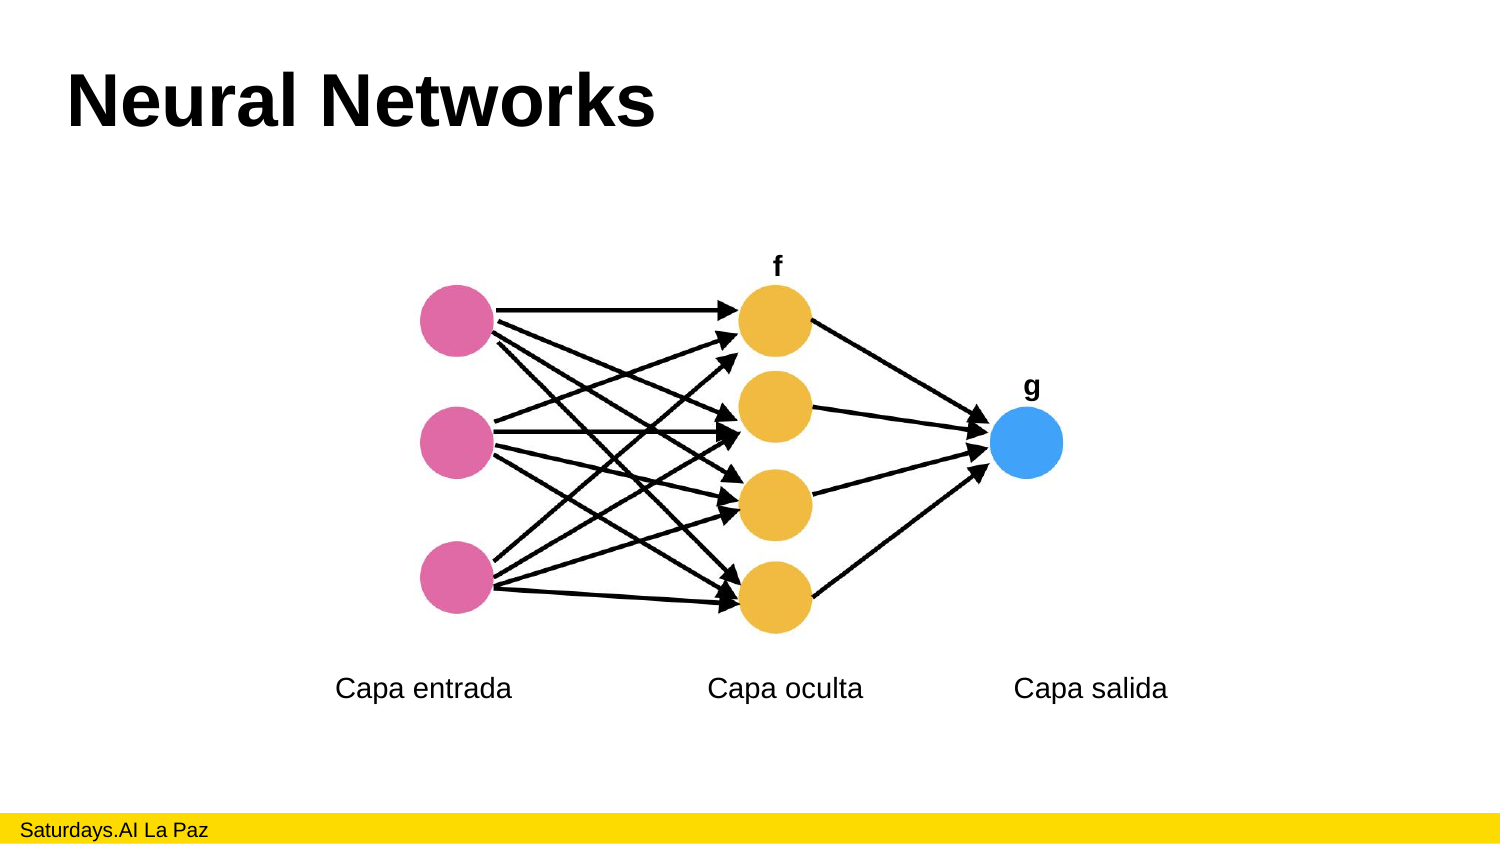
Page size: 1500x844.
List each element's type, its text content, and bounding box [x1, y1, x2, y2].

text_box [0, 813, 4, 844]
picture [365, 266, 1092, 655]
text_box Capa entrada [320, 654, 535, 720]
text_box Capa salida [998, 654, 1213, 720]
text_box Saturdays.AI La Paz 1/2021 [4, 802, 1496, 844]
text_box Capa oculta [692, 664, 907, 720]
title Neural Networks [51, 36, 1449, 131]
text_box f [757, 232, 825, 265]
text_box [1496, 813, 1500, 844]
